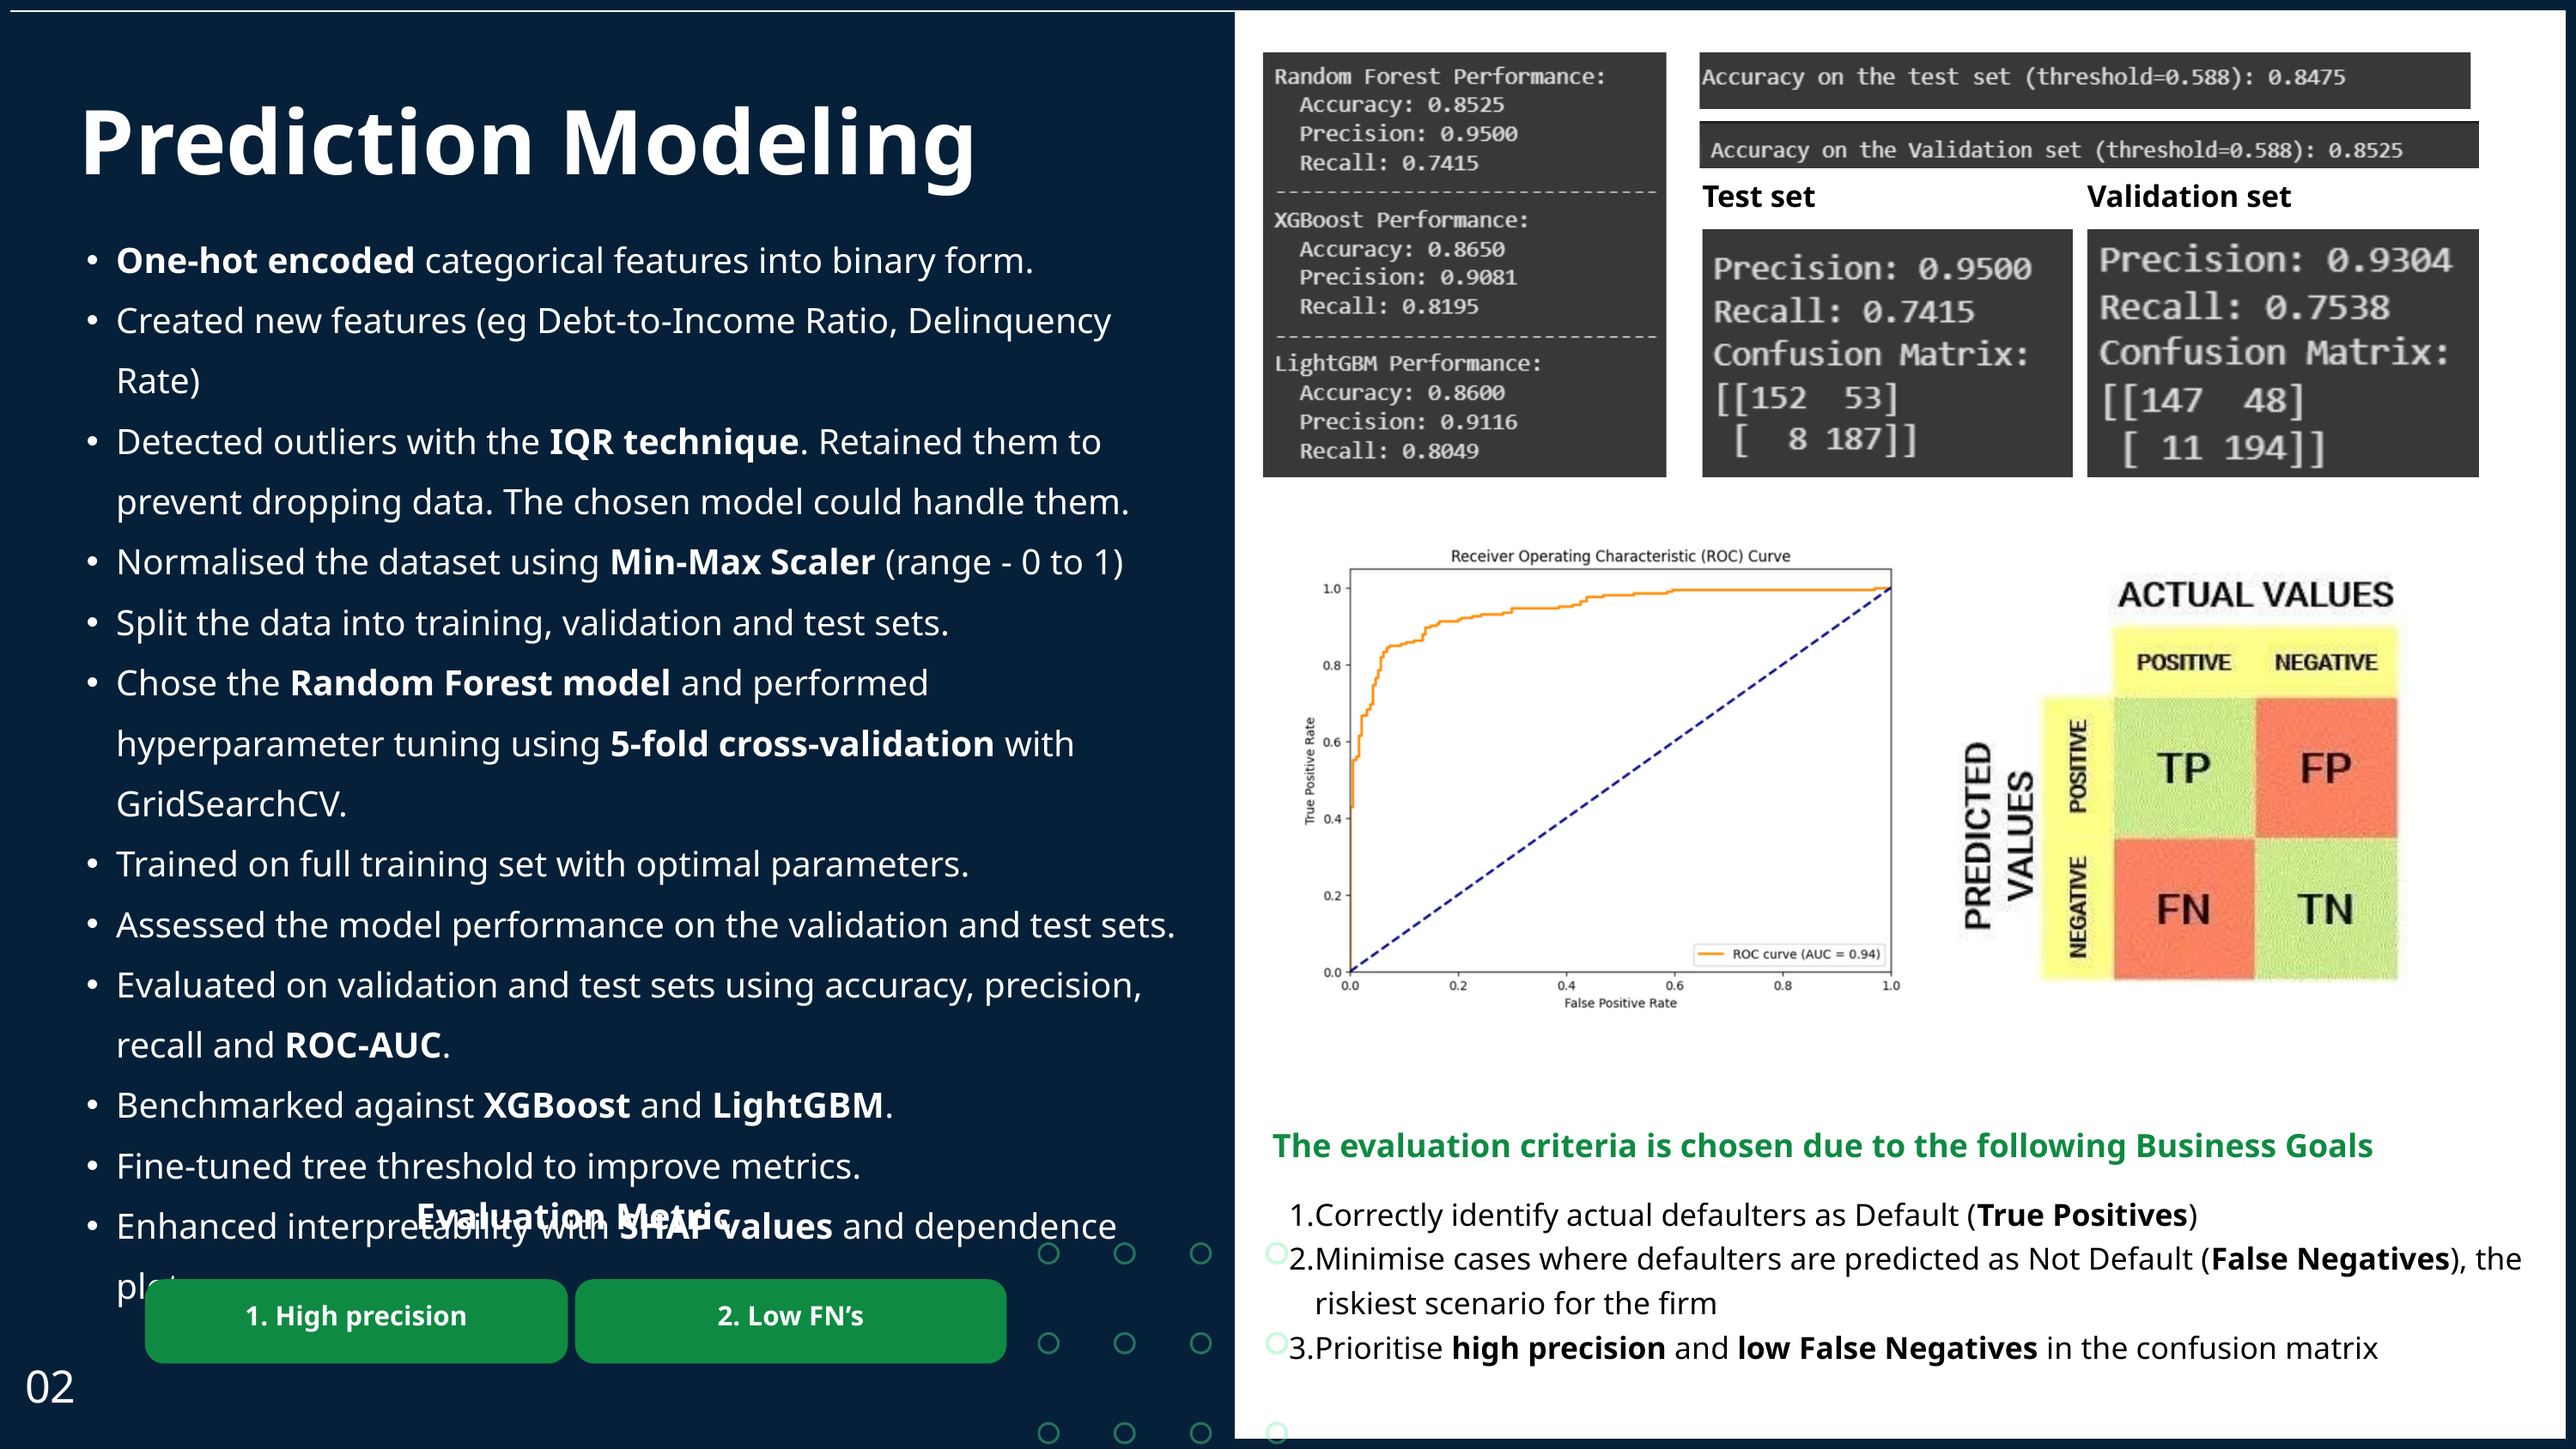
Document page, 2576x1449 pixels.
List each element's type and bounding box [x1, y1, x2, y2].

text_box [0, 12, 1235, 1449]
text_box [0, 0, 2576, 1449]
text_box [1262, 52, 2480, 477]
text_box [574, 1278, 1007, 1364]
text_box [144, 1278, 568, 1364]
